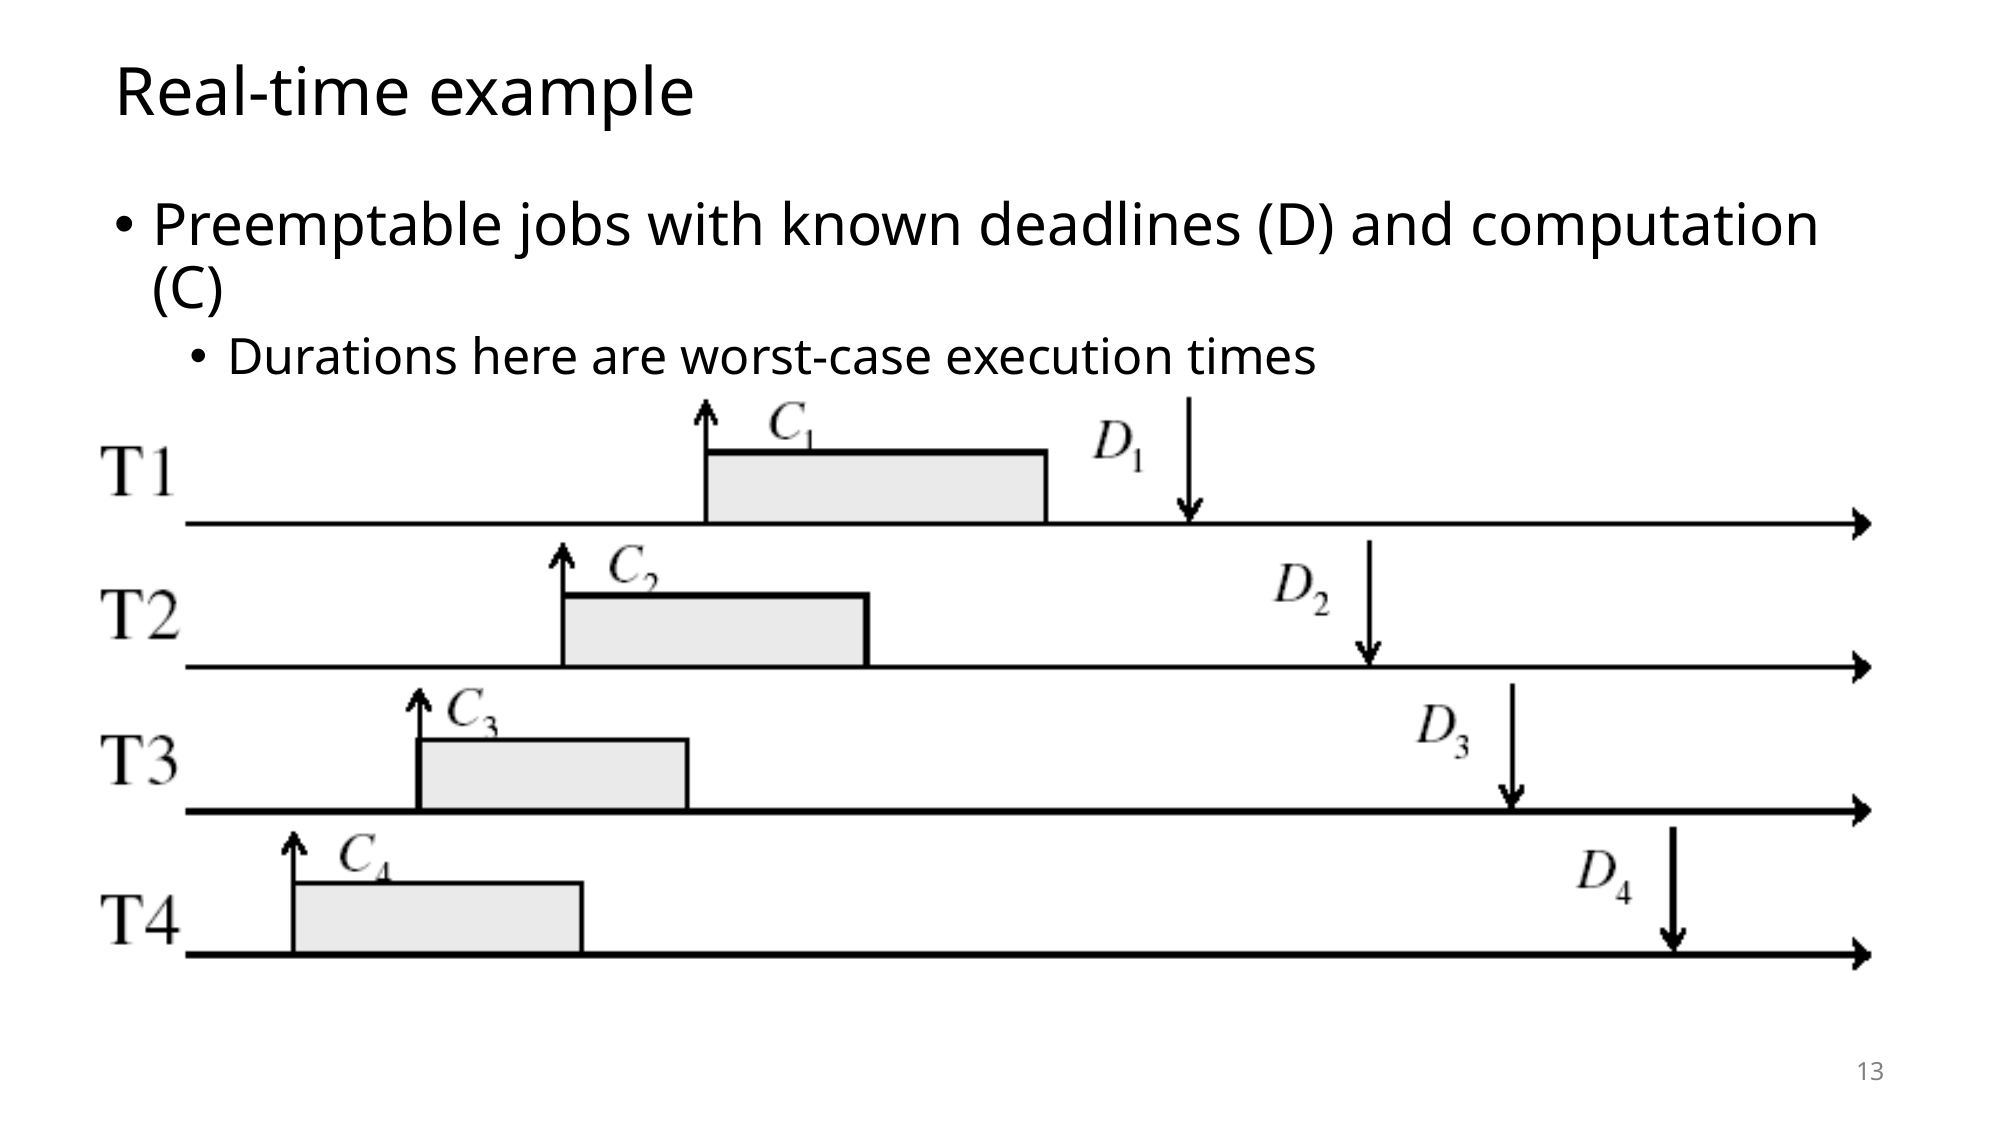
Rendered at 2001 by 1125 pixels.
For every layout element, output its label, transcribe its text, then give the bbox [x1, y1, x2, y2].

title Real-time example [99, 37, 1900, 150]
picture [90, 393, 1900, 1013]
list Preemptable jobs with known deadlines (D) and computation (C) Durations here are worst-case execution times [99, 187, 1900, 393]
slide_number 13 [1749, 1042, 1900, 1103]
